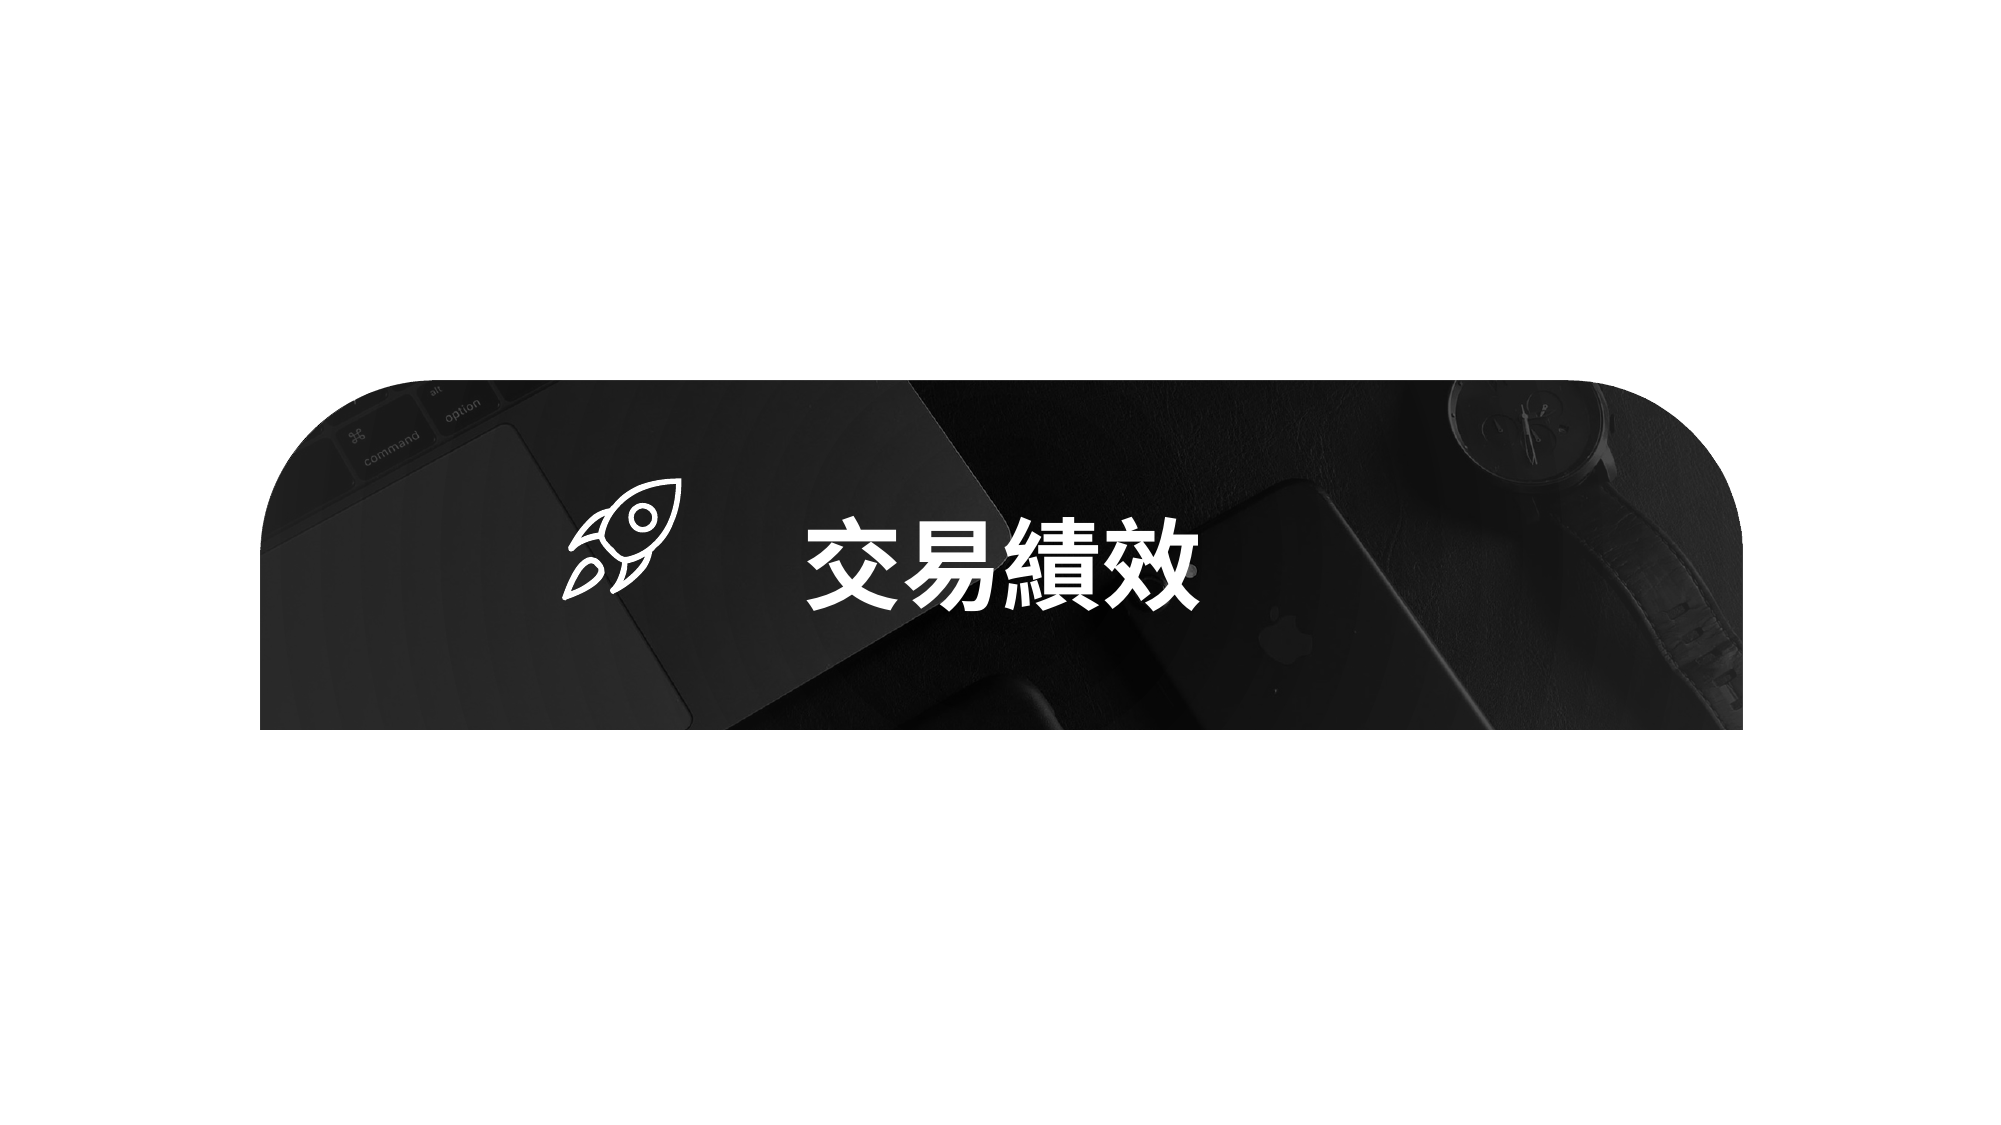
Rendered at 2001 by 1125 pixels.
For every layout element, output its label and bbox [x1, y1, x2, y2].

picture [260, 380, 1743, 730]
text_box [561, 478, 1441, 632]
